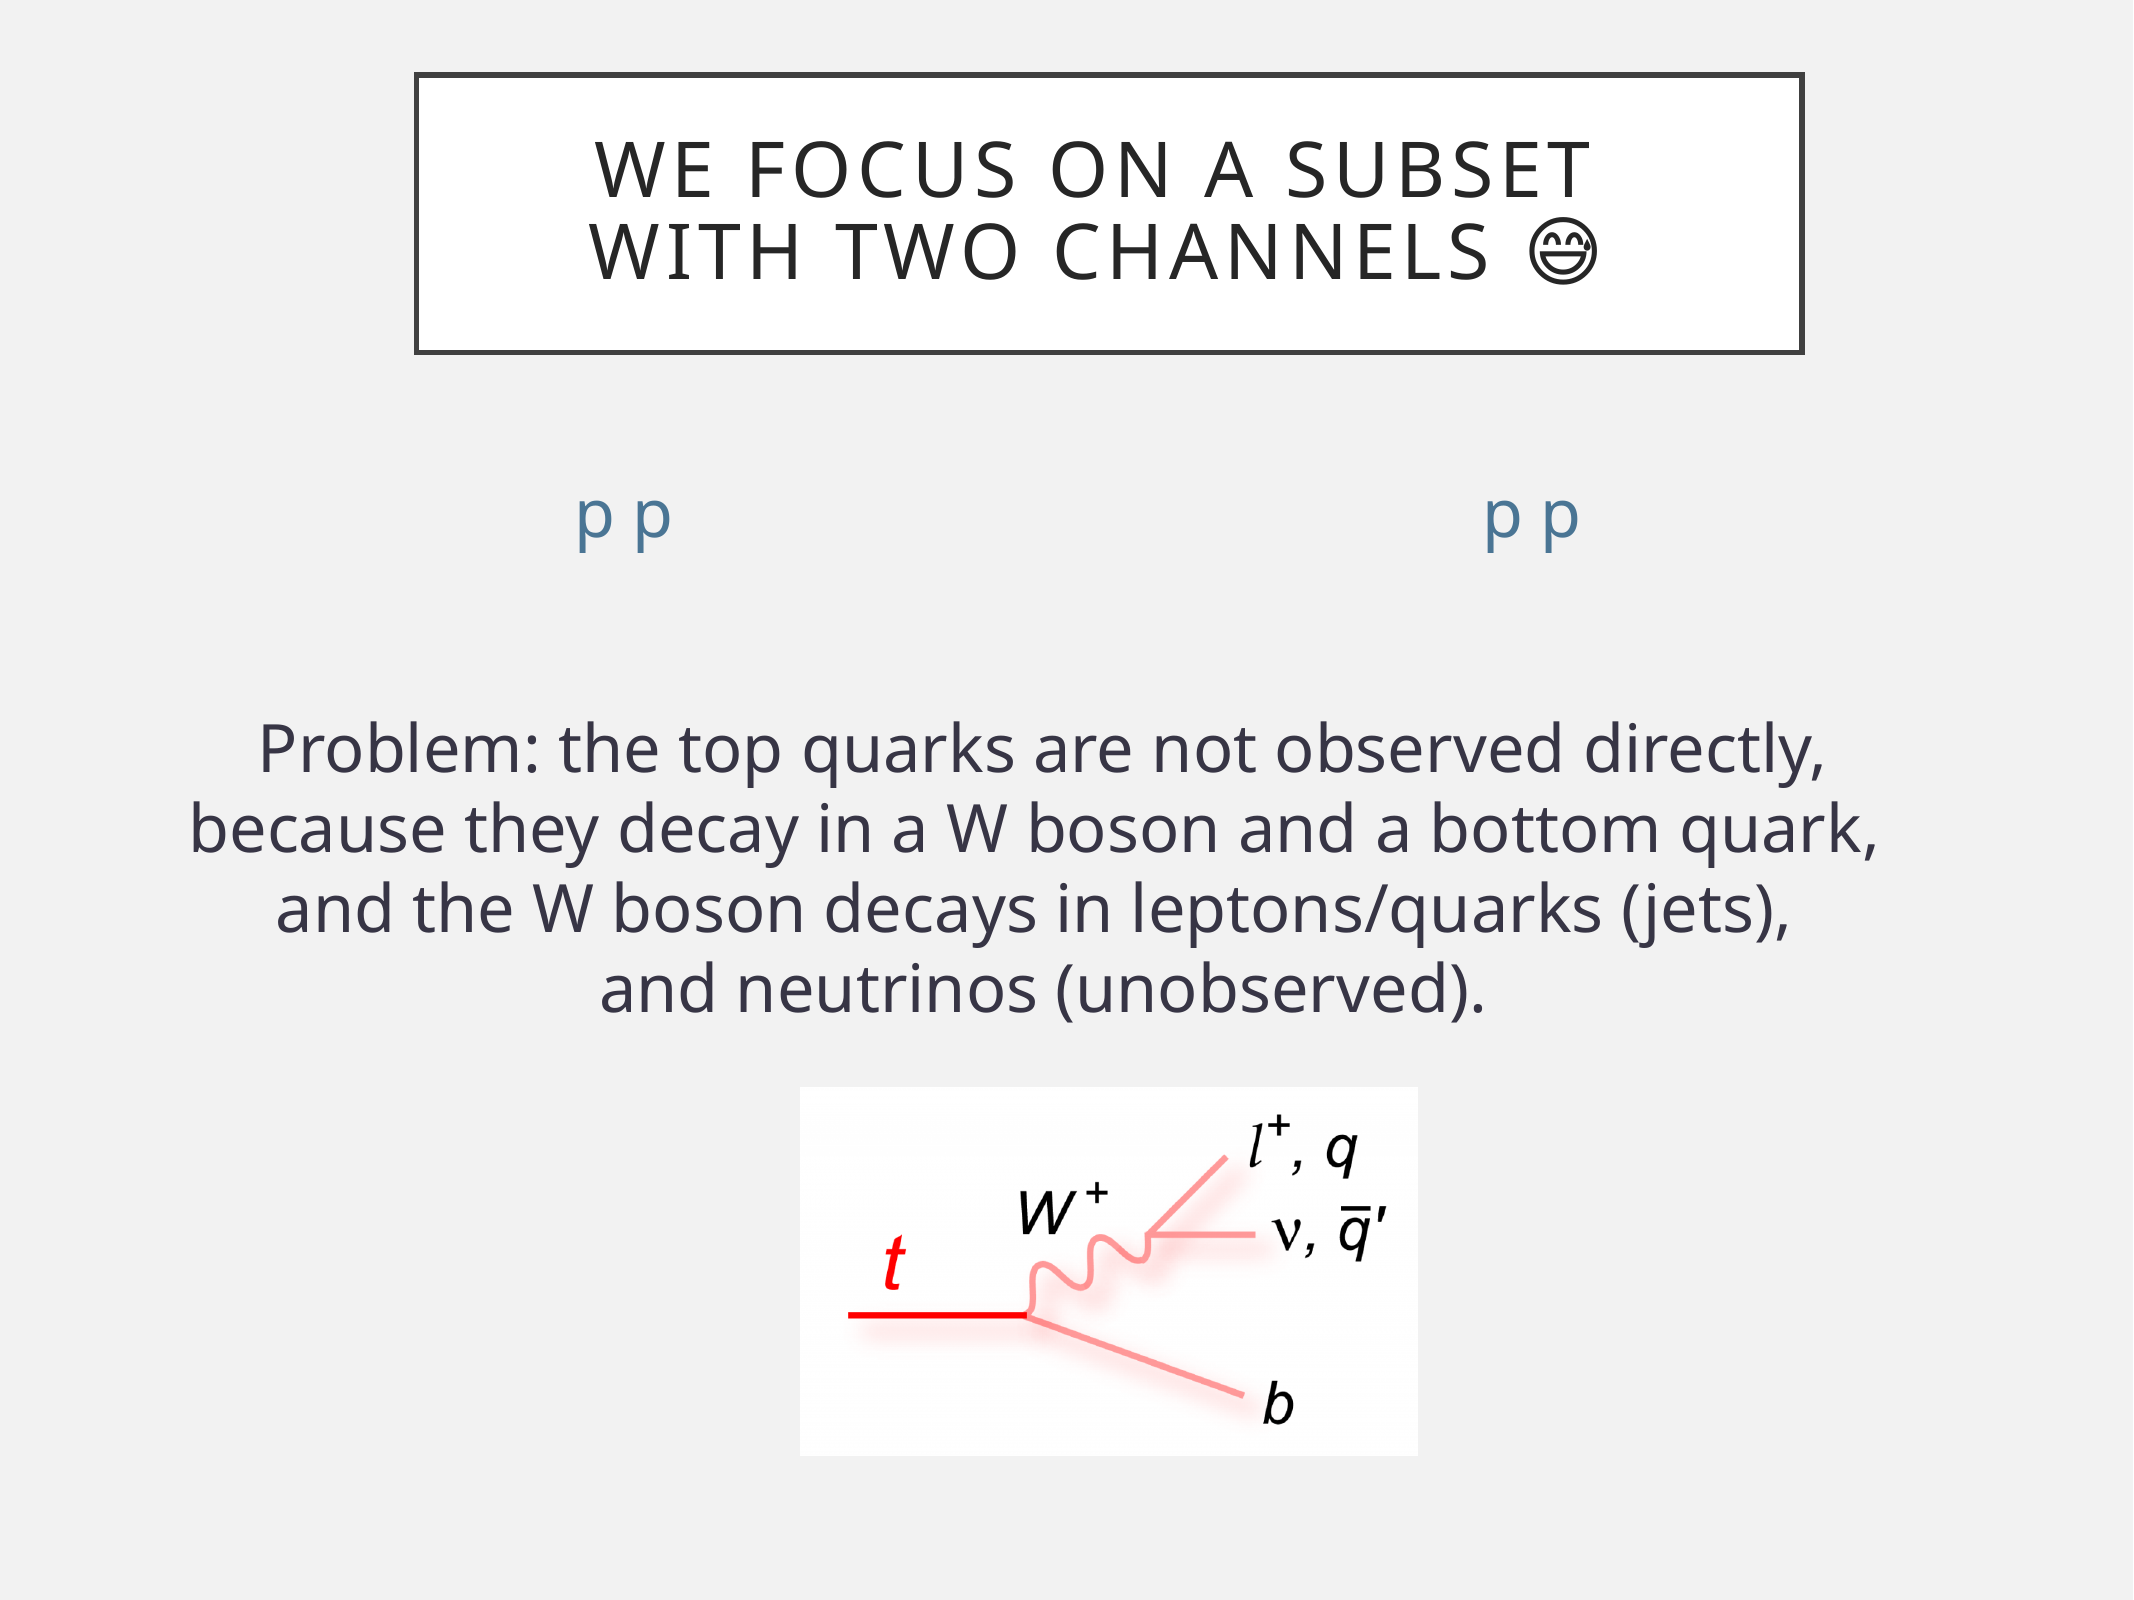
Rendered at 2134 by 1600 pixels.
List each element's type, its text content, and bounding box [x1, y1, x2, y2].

title We focus on a subset with two channels 😅 [414, 72, 1805, 355]
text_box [129, 698, 1959, 1456]
